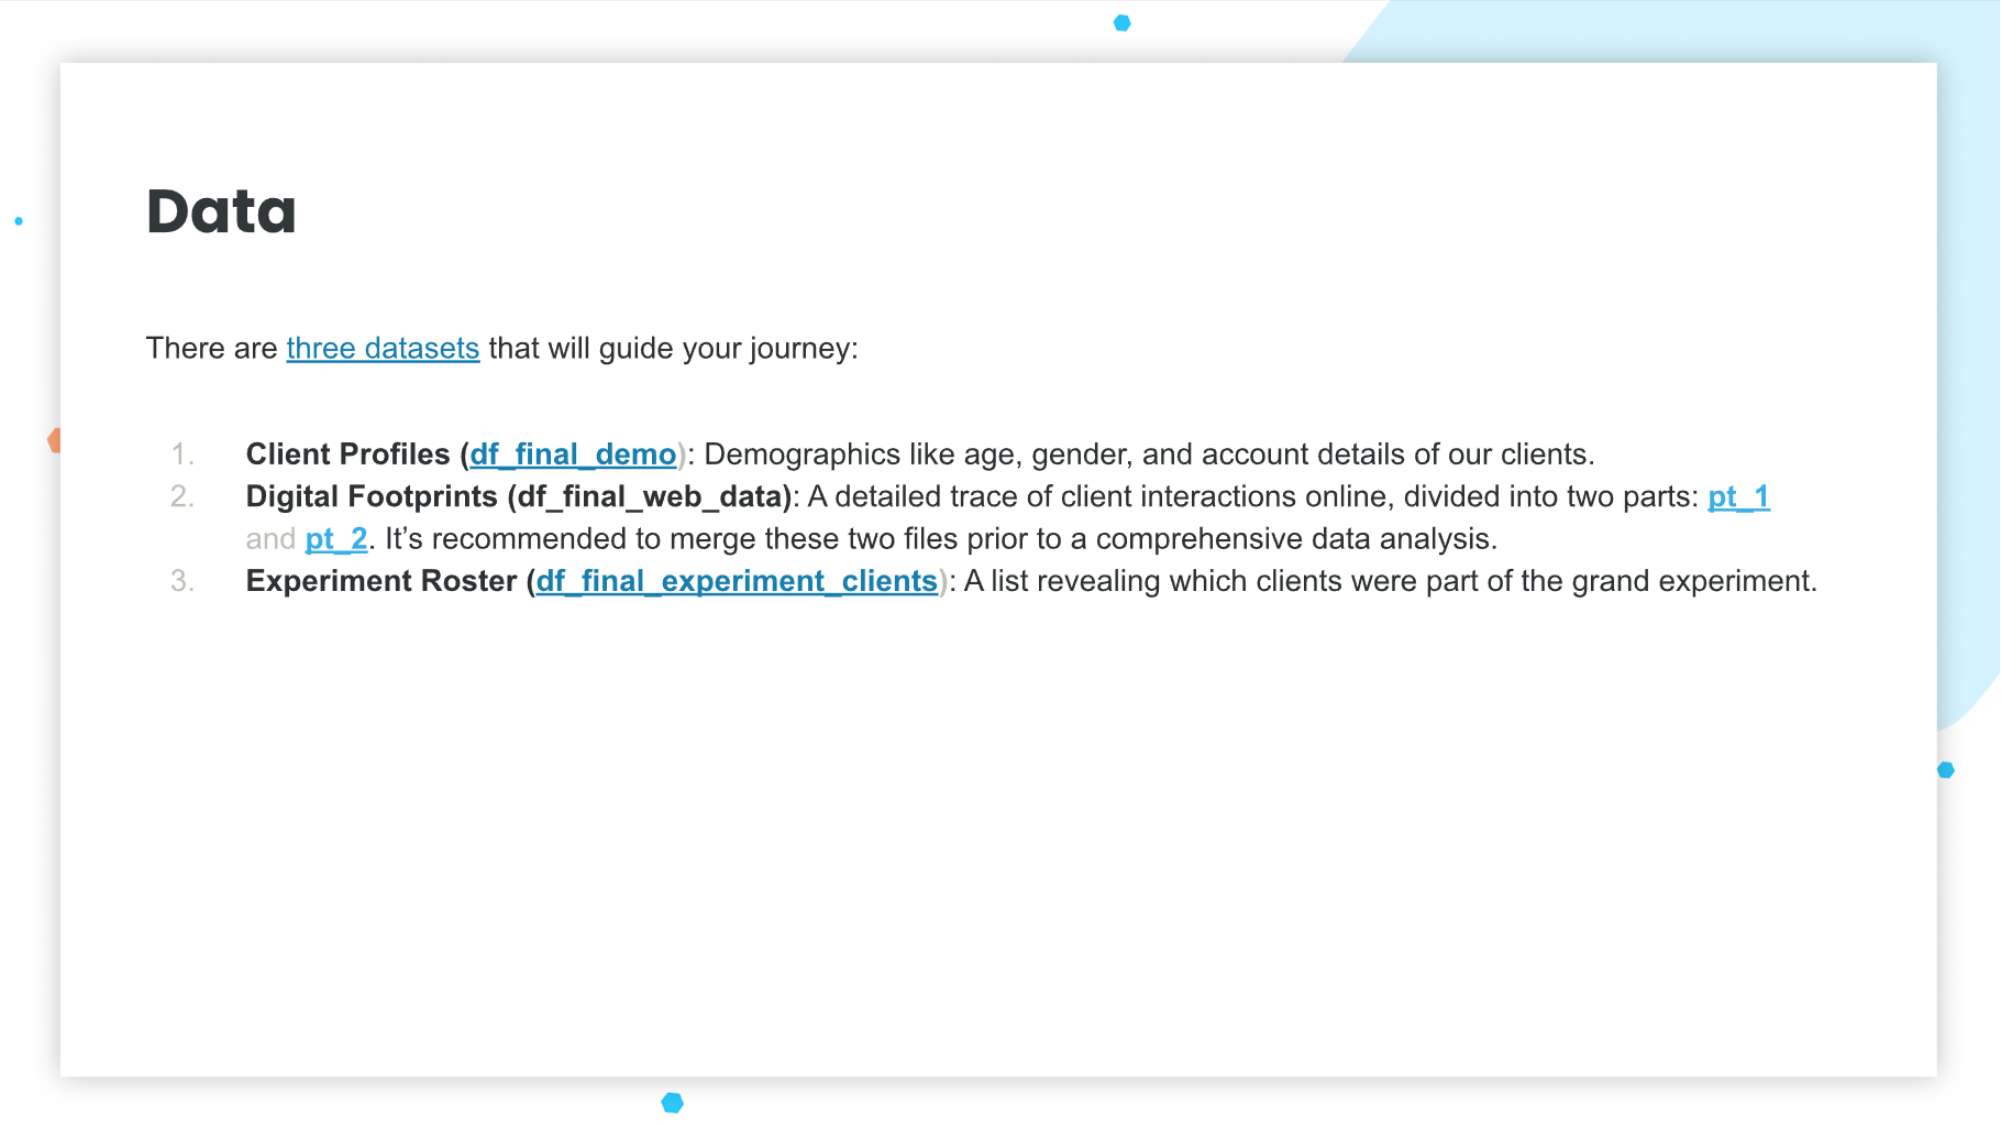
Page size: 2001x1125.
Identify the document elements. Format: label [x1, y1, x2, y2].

list [0, 0, 2000, 1125]
